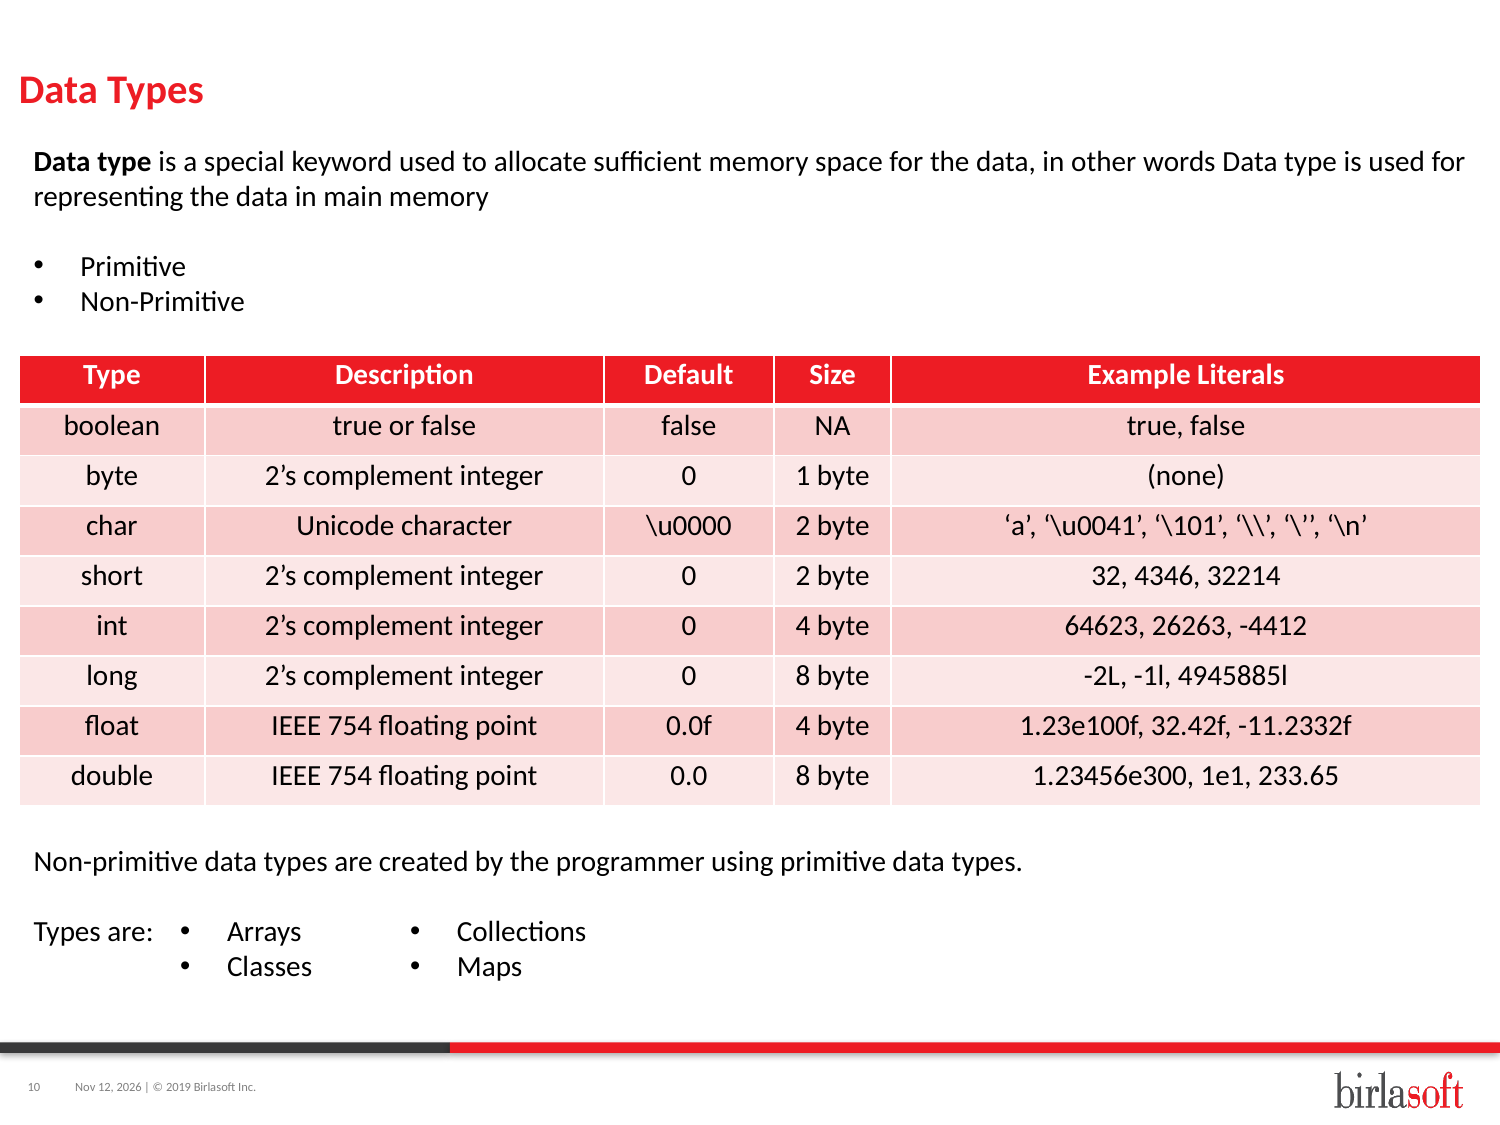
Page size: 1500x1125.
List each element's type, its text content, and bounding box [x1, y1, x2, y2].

table_header Size [775, 356, 890, 403]
table_cell 0 [605, 456, 773, 505]
table_cell 2’s complement integer [206, 557, 603, 605]
table_cell 4 byte [775, 607, 890, 655]
table_cell NA [775, 408, 890, 455]
table_cell \u0000 [605, 507, 773, 555]
text_box Collections Maps [395, 905, 650, 990]
table_cell (none) [892, 456, 1480, 505]
table_cell 2 byte [775, 507, 890, 555]
table_cell -2L, -1l, 4945885l [892, 657, 1480, 705]
text_box Data type is a special keyword used to allocate sufficient memory space for the data, in other words Data type is used for representing the data in main memory Primitive Non-Primitive [18, 134, 1482, 325]
table_cell long [20, 657, 204, 705]
table_header Description [206, 356, 603, 403]
table_cell double [20, 757, 204, 805]
table_header Default [605, 356, 773, 403]
table_cell boolean [20, 408, 204, 455]
table_cell 0 [605, 657, 773, 705]
table_cell 2 byte [775, 557, 890, 605]
table_cell IEEE 754 floating point [206, 707, 603, 755]
picture [1333, 1067, 1464, 1111]
table_cell ‘a’, ‘\u0041’, ‘\101’, ‘\\’, ‘\’’, ‘\n’ [892, 507, 1480, 555]
table_cell 8 byte [775, 657, 890, 705]
table_cell int [20, 607, 204, 655]
table_cell 2’s complement integer [206, 456, 603, 505]
table_cell 0 [605, 557, 773, 605]
table_header Example Literals [892, 356, 1480, 403]
table_cell true or false [206, 408, 603, 455]
table_header Type [20, 356, 204, 403]
table_cell 0 [605, 607, 773, 655]
table_cell 2’s complement integer [206, 657, 603, 705]
title Data Types [18, 37, 1482, 134]
text_box Non-primitive data types are created by the programmer using primitive data types. Types are: [18, 834, 1482, 990]
table_cell 1.23e100f, 32.42f, -11.2332f [892, 707, 1480, 755]
table_cell float [20, 707, 204, 755]
table_cell char [20, 507, 204, 555]
table_cell false [605, 408, 773, 455]
table_cell 64623, 26263, -4412 [892, 607, 1480, 655]
table_cell byte [20, 456, 204, 505]
text_box Arrays Classes [165, 905, 350, 990]
table_cell Unicode character [206, 507, 603, 555]
table_cell 1.23456e300, 1e1, 233.65 [892, 757, 1480, 805]
table_cell 0.0f [605, 707, 773, 755]
table_cell 4 byte [775, 707, 890, 755]
table_cell 8 byte [775, 757, 890, 805]
table_cell 0.0 [605, 757, 773, 805]
table_cell 1 byte [775, 456, 890, 505]
table_cell short [20, 557, 204, 605]
table_cell 2’s complement integer [206, 607, 603, 655]
table_cell 32, 4346, 32214 [892, 557, 1480, 605]
table_cell IEEE 754 floating point [206, 757, 603, 805]
table_cell true, false [892, 408, 1480, 455]
